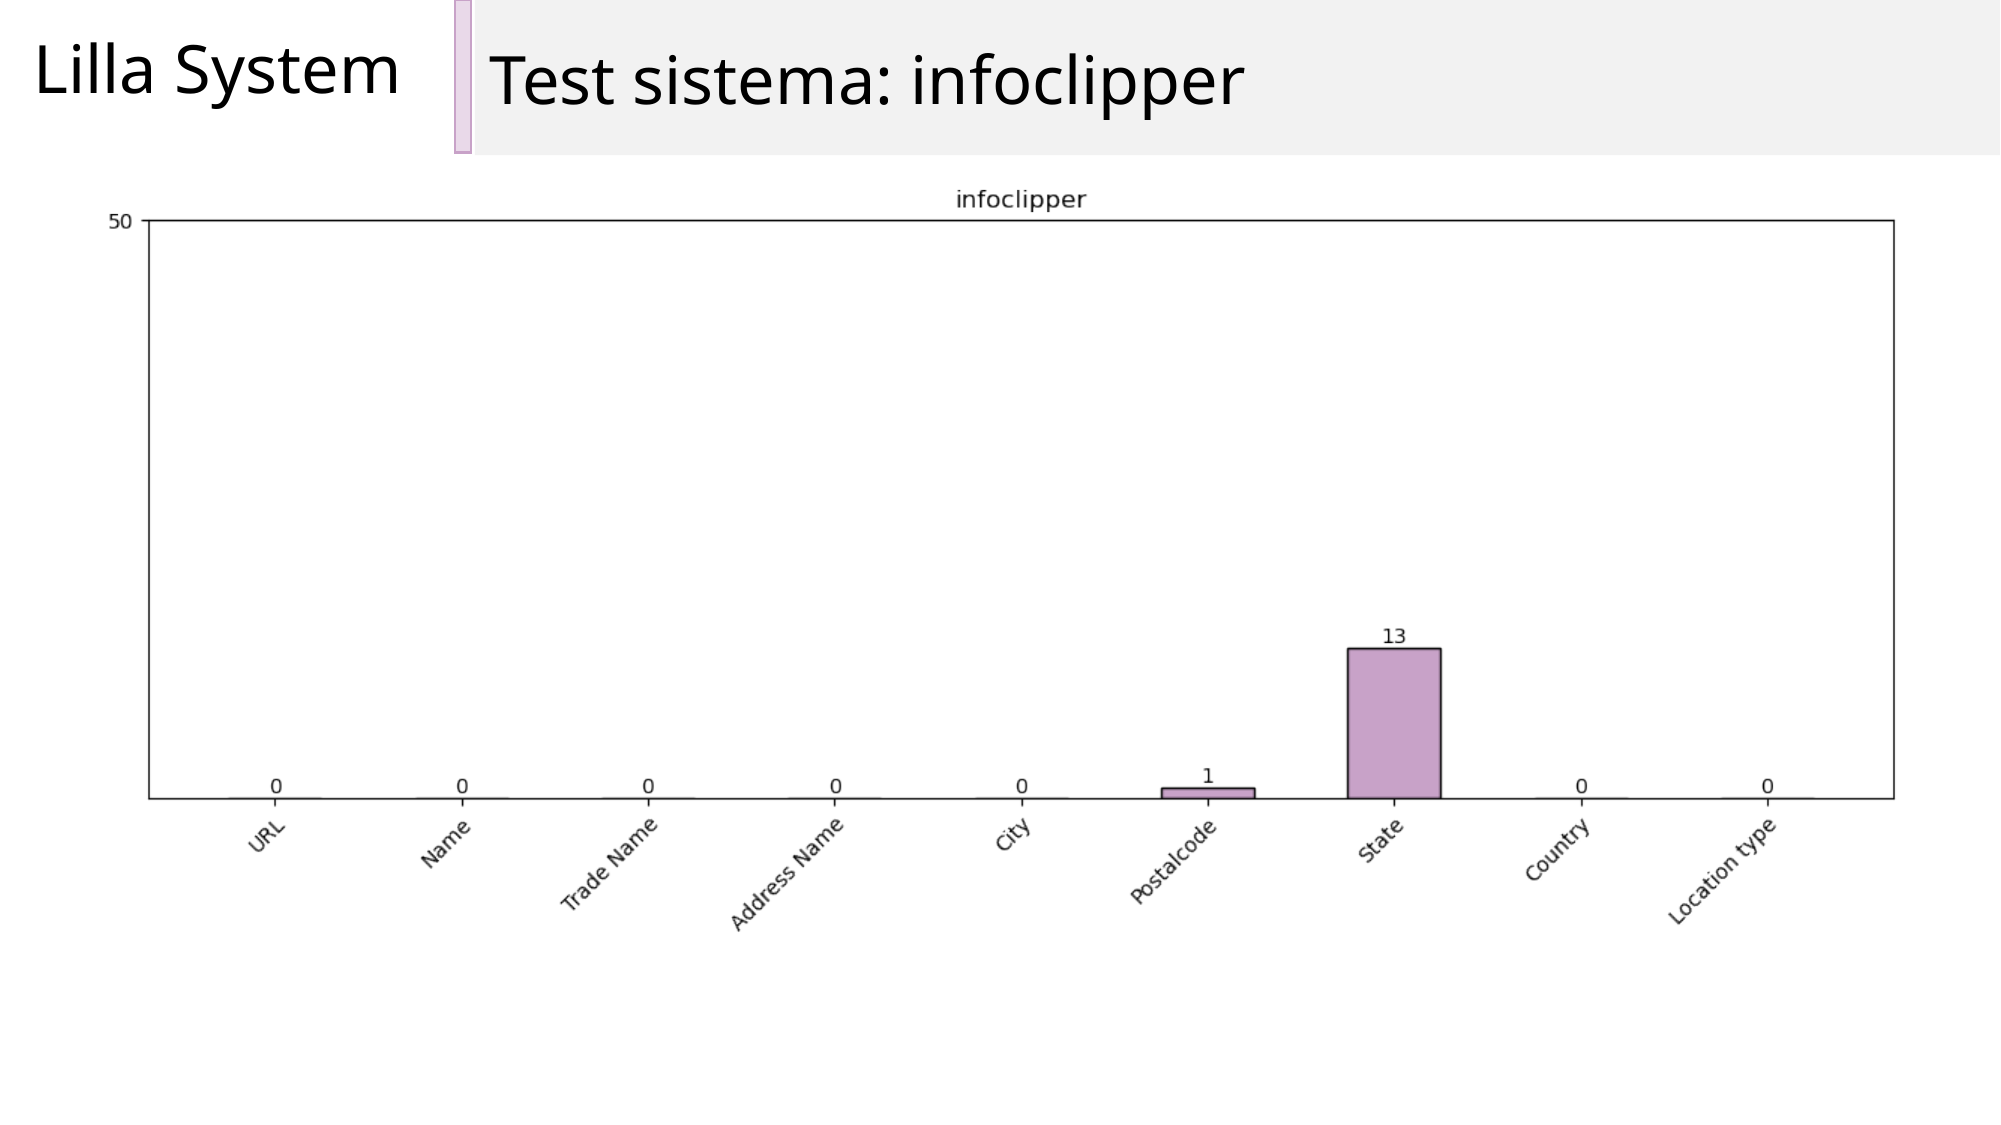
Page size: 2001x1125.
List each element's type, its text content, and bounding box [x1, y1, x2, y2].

text_box Test sistema: infoclipper [474, 0, 2000, 156]
text_box [454, 0, 472, 154]
text_box Lilla System [18, 19, 469, 115]
picture [93, 175, 1907, 950]
